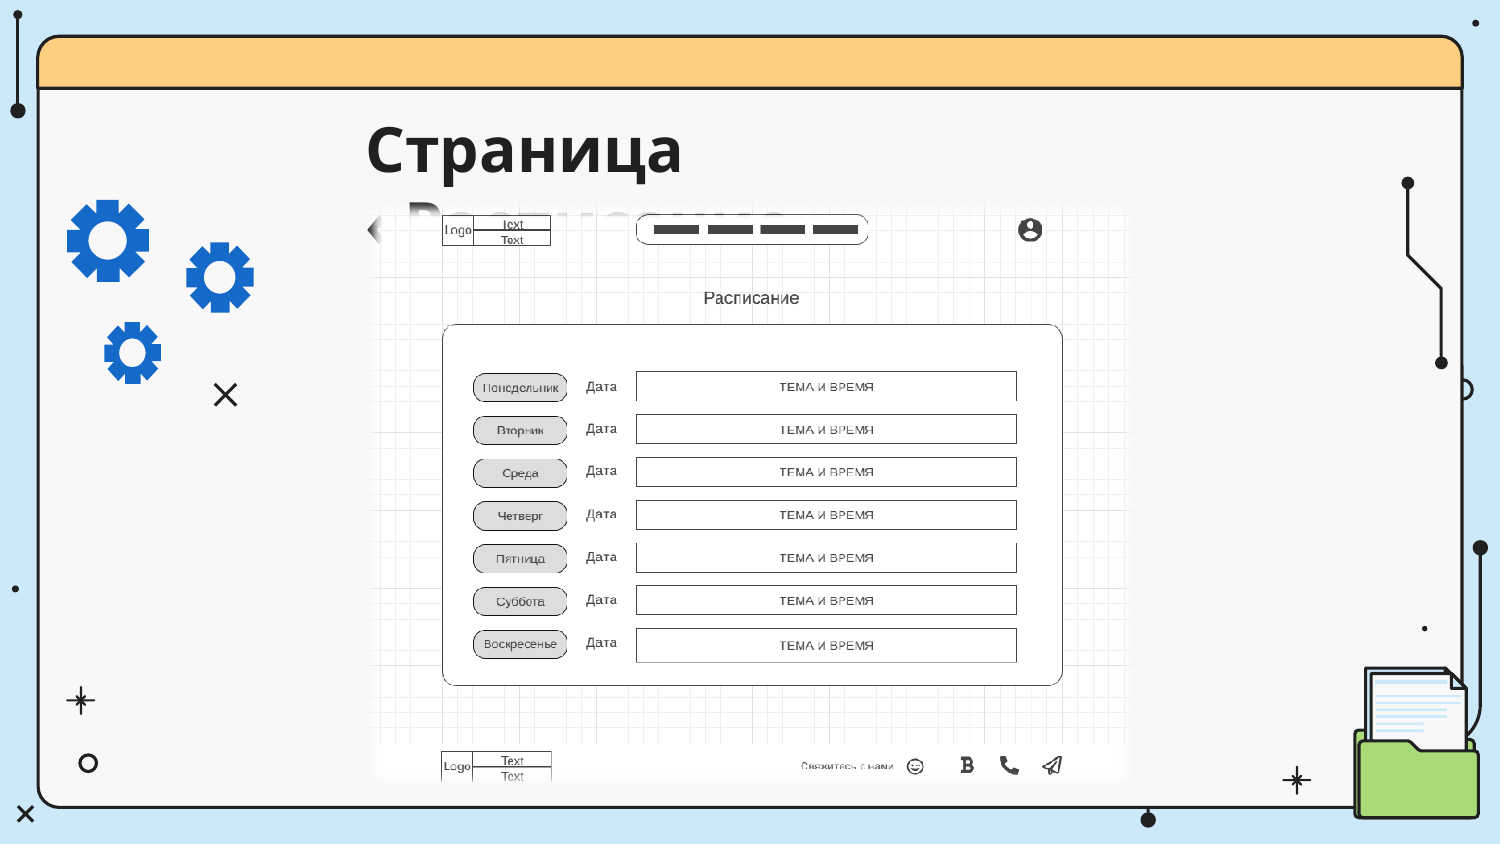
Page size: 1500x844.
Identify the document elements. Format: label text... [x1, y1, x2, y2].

title Страница «Расписание» [350, 94, 1149, 189]
text_box [67, 199, 149, 282]
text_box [214, 383, 237, 406]
text_box [186, 242, 254, 313]
text_box [104, 322, 161, 384]
picture [364, 199, 1136, 789]
